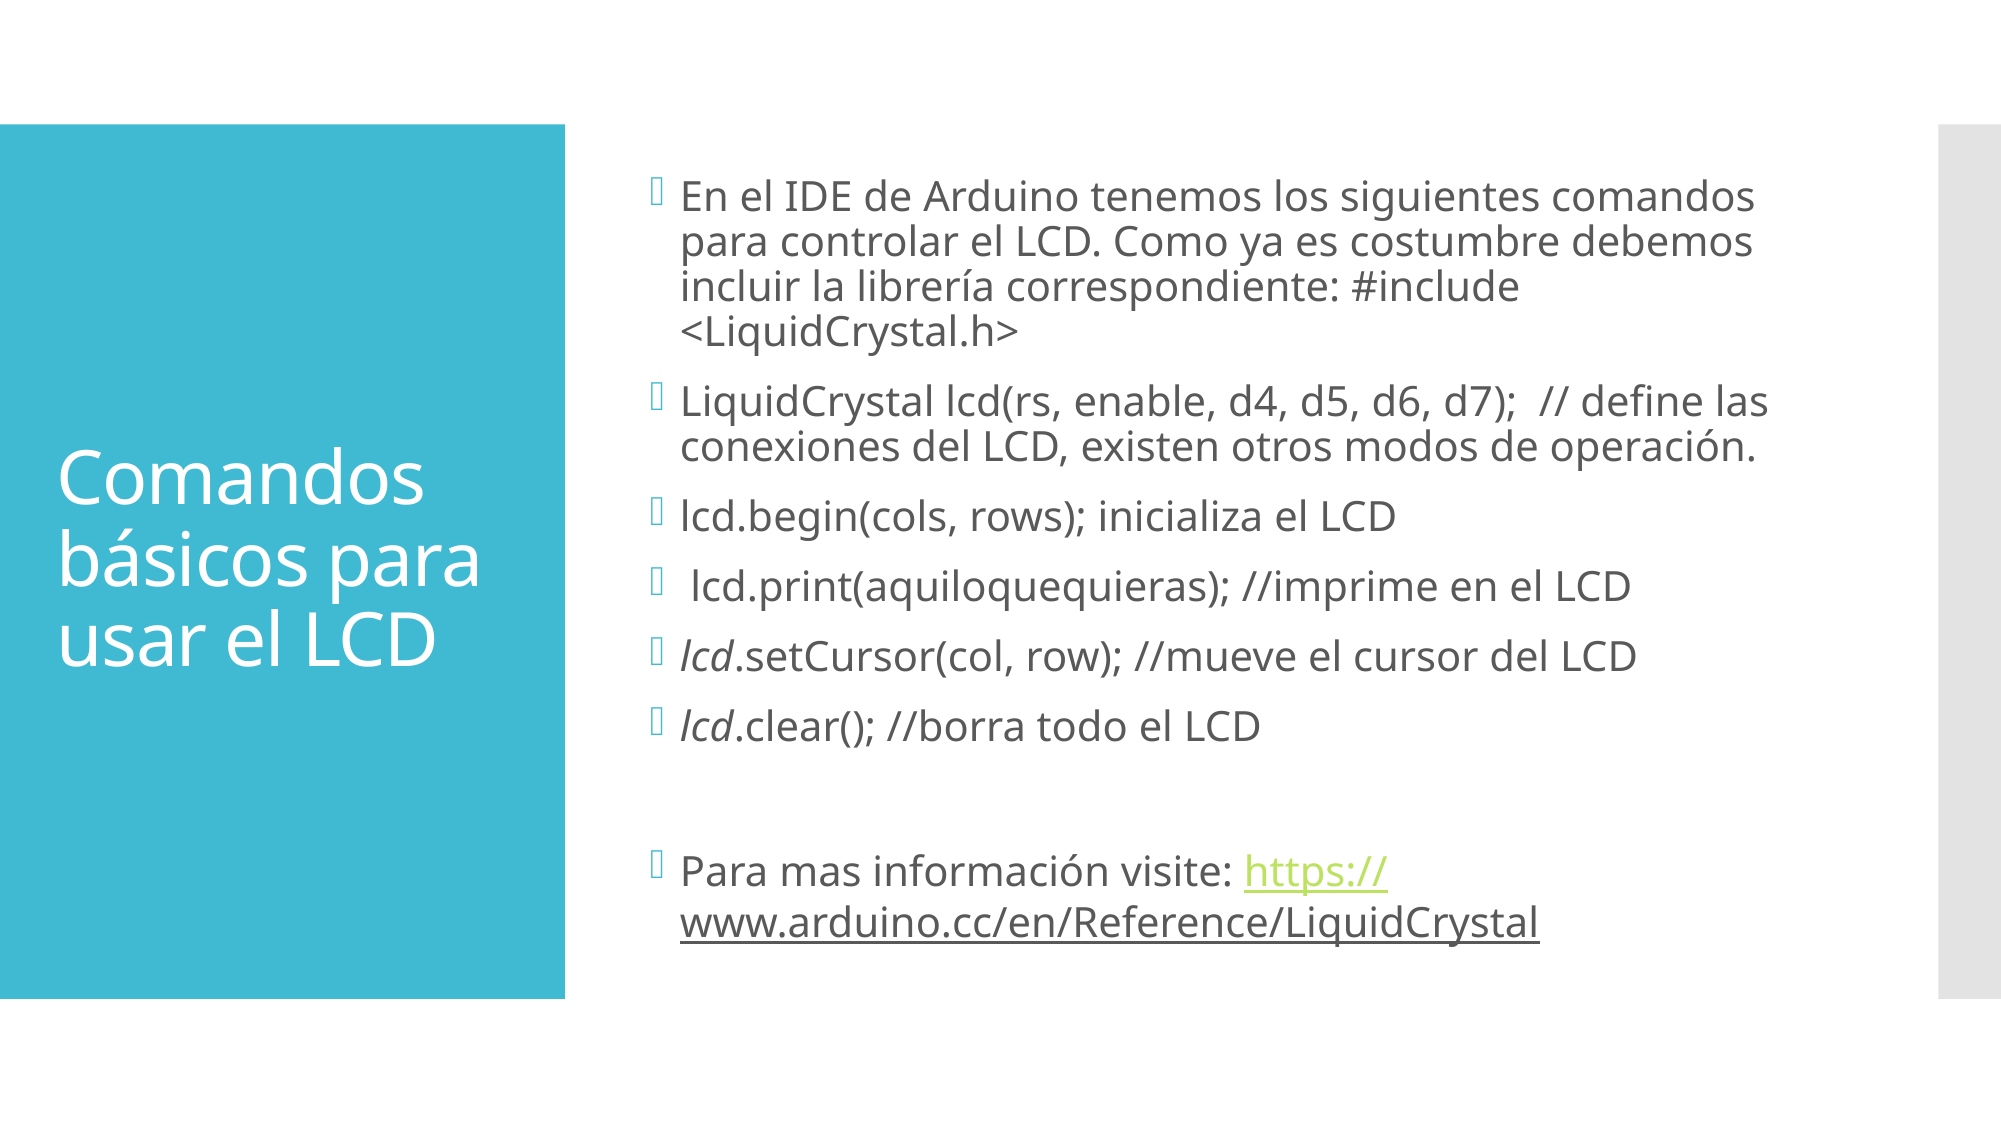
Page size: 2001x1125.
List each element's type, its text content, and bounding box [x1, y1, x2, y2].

list En el IDE de Arduino tenemos los siguientes comandos para controlar el LCD. Como ya es costumbre debemos incluir la librería correspondiente: #include <LiquidCrystal.h> LiquidCrystal lcd(rs, enable, d4, d5, d6, d7); // define las conexiones del LCD, existen otros modos de operación. lcd.begin(cols, rows); inicializa el LCD lcd.print(aquiloquequieras); //imprime en el LCD lcd.setCursor(col, row); //mueve el cursor del LCD lcd.clear(); //borra todo el LCD Para mas información visite: https://www.arduino.cc/en/Reference/LiquidCrystal [634, 141, 1835, 982]
title Comandos básicos para usar el LCD [41, 184, 525, 940]
